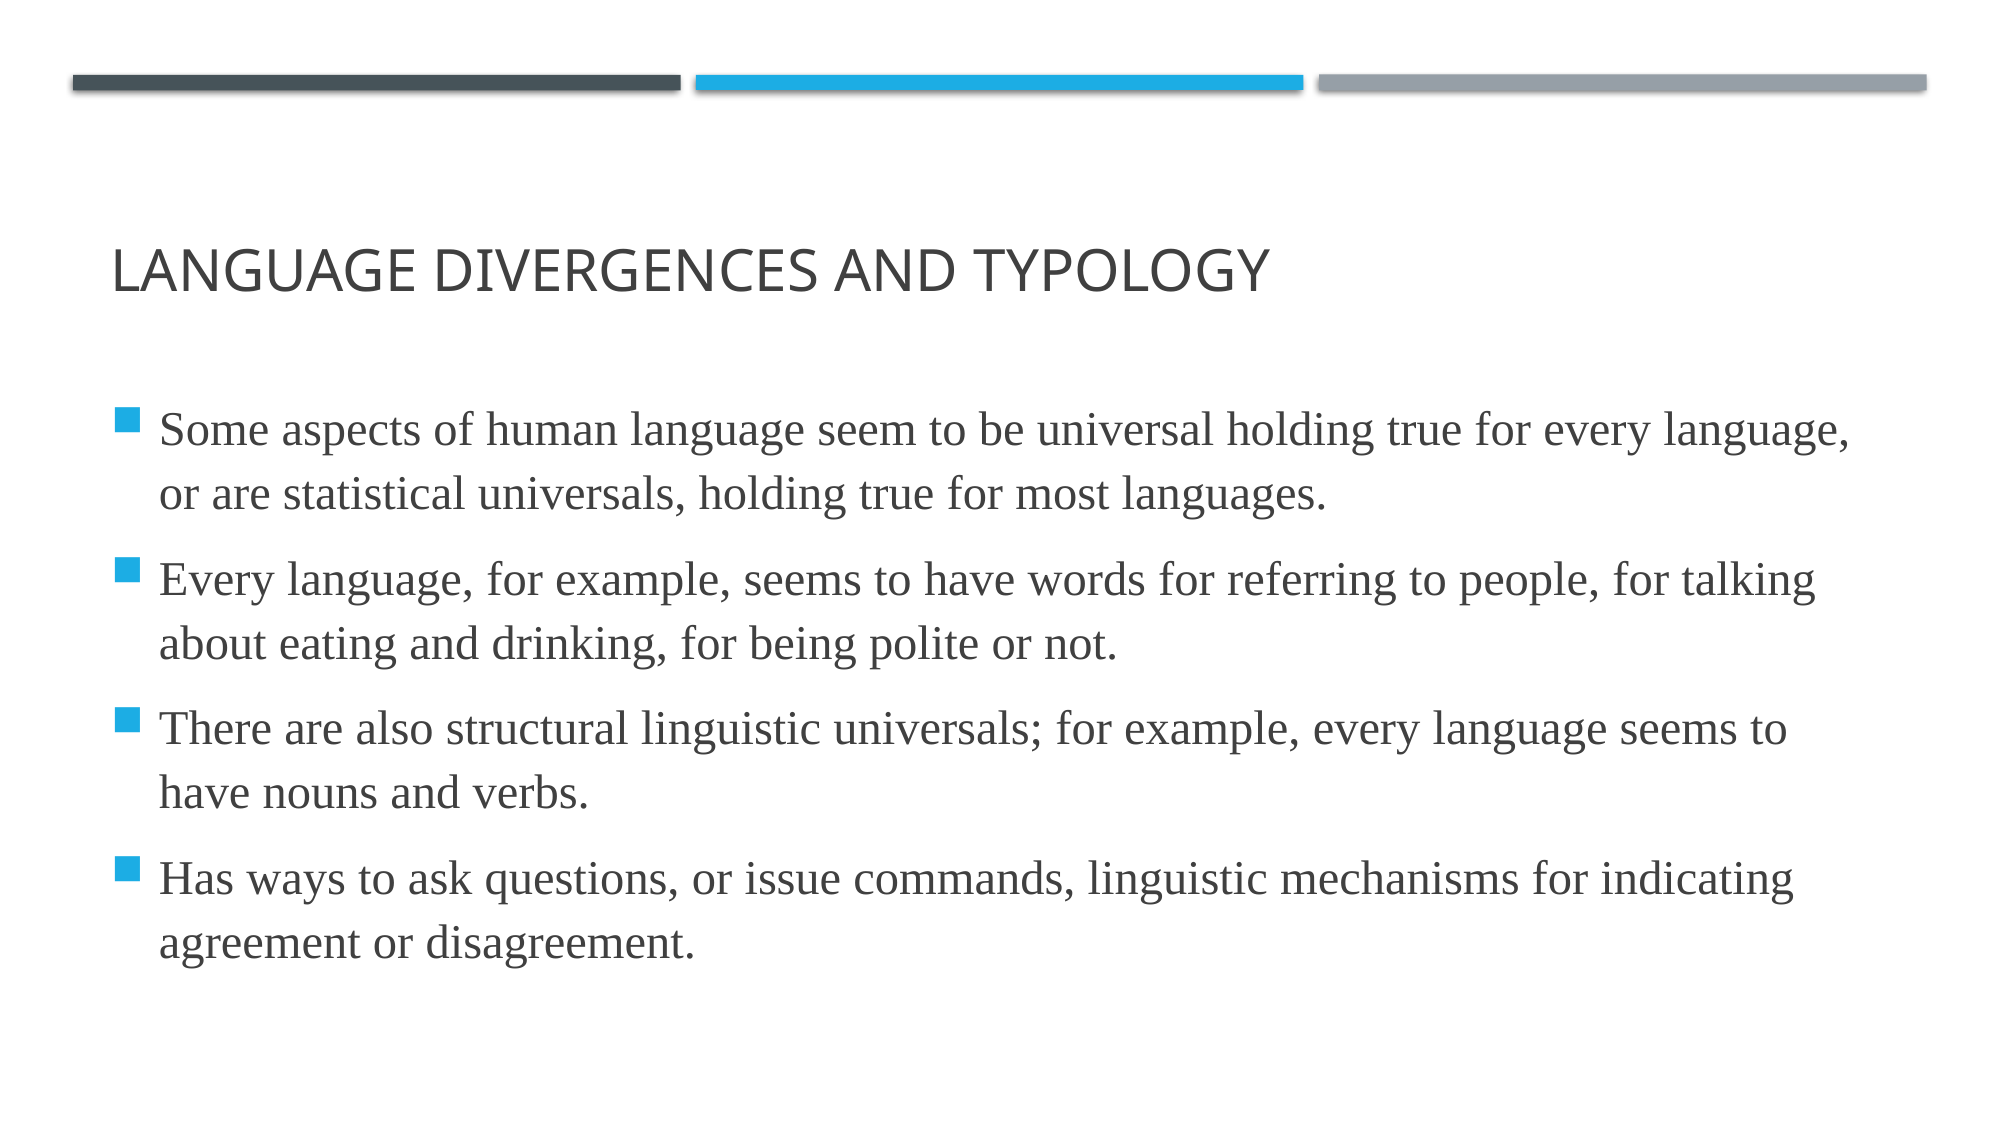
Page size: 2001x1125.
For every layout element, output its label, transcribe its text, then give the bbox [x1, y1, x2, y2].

title Language Divergences and Typology [95, 115, 1905, 311]
list Some aspects of human language seem to be universal holding true for every language, or are statistical universals, holding true for most languages. Every language, for example, seems to have words for referring to people, for talking about eating and drinking, for being polite or not. There are also structural linguistic universals; for example, every language seems to have nouns and verbs. Has ways to ask questions, or issue commands, linguistic mechanisms for indicating agreement or disagreement. [95, 383, 1905, 981]
